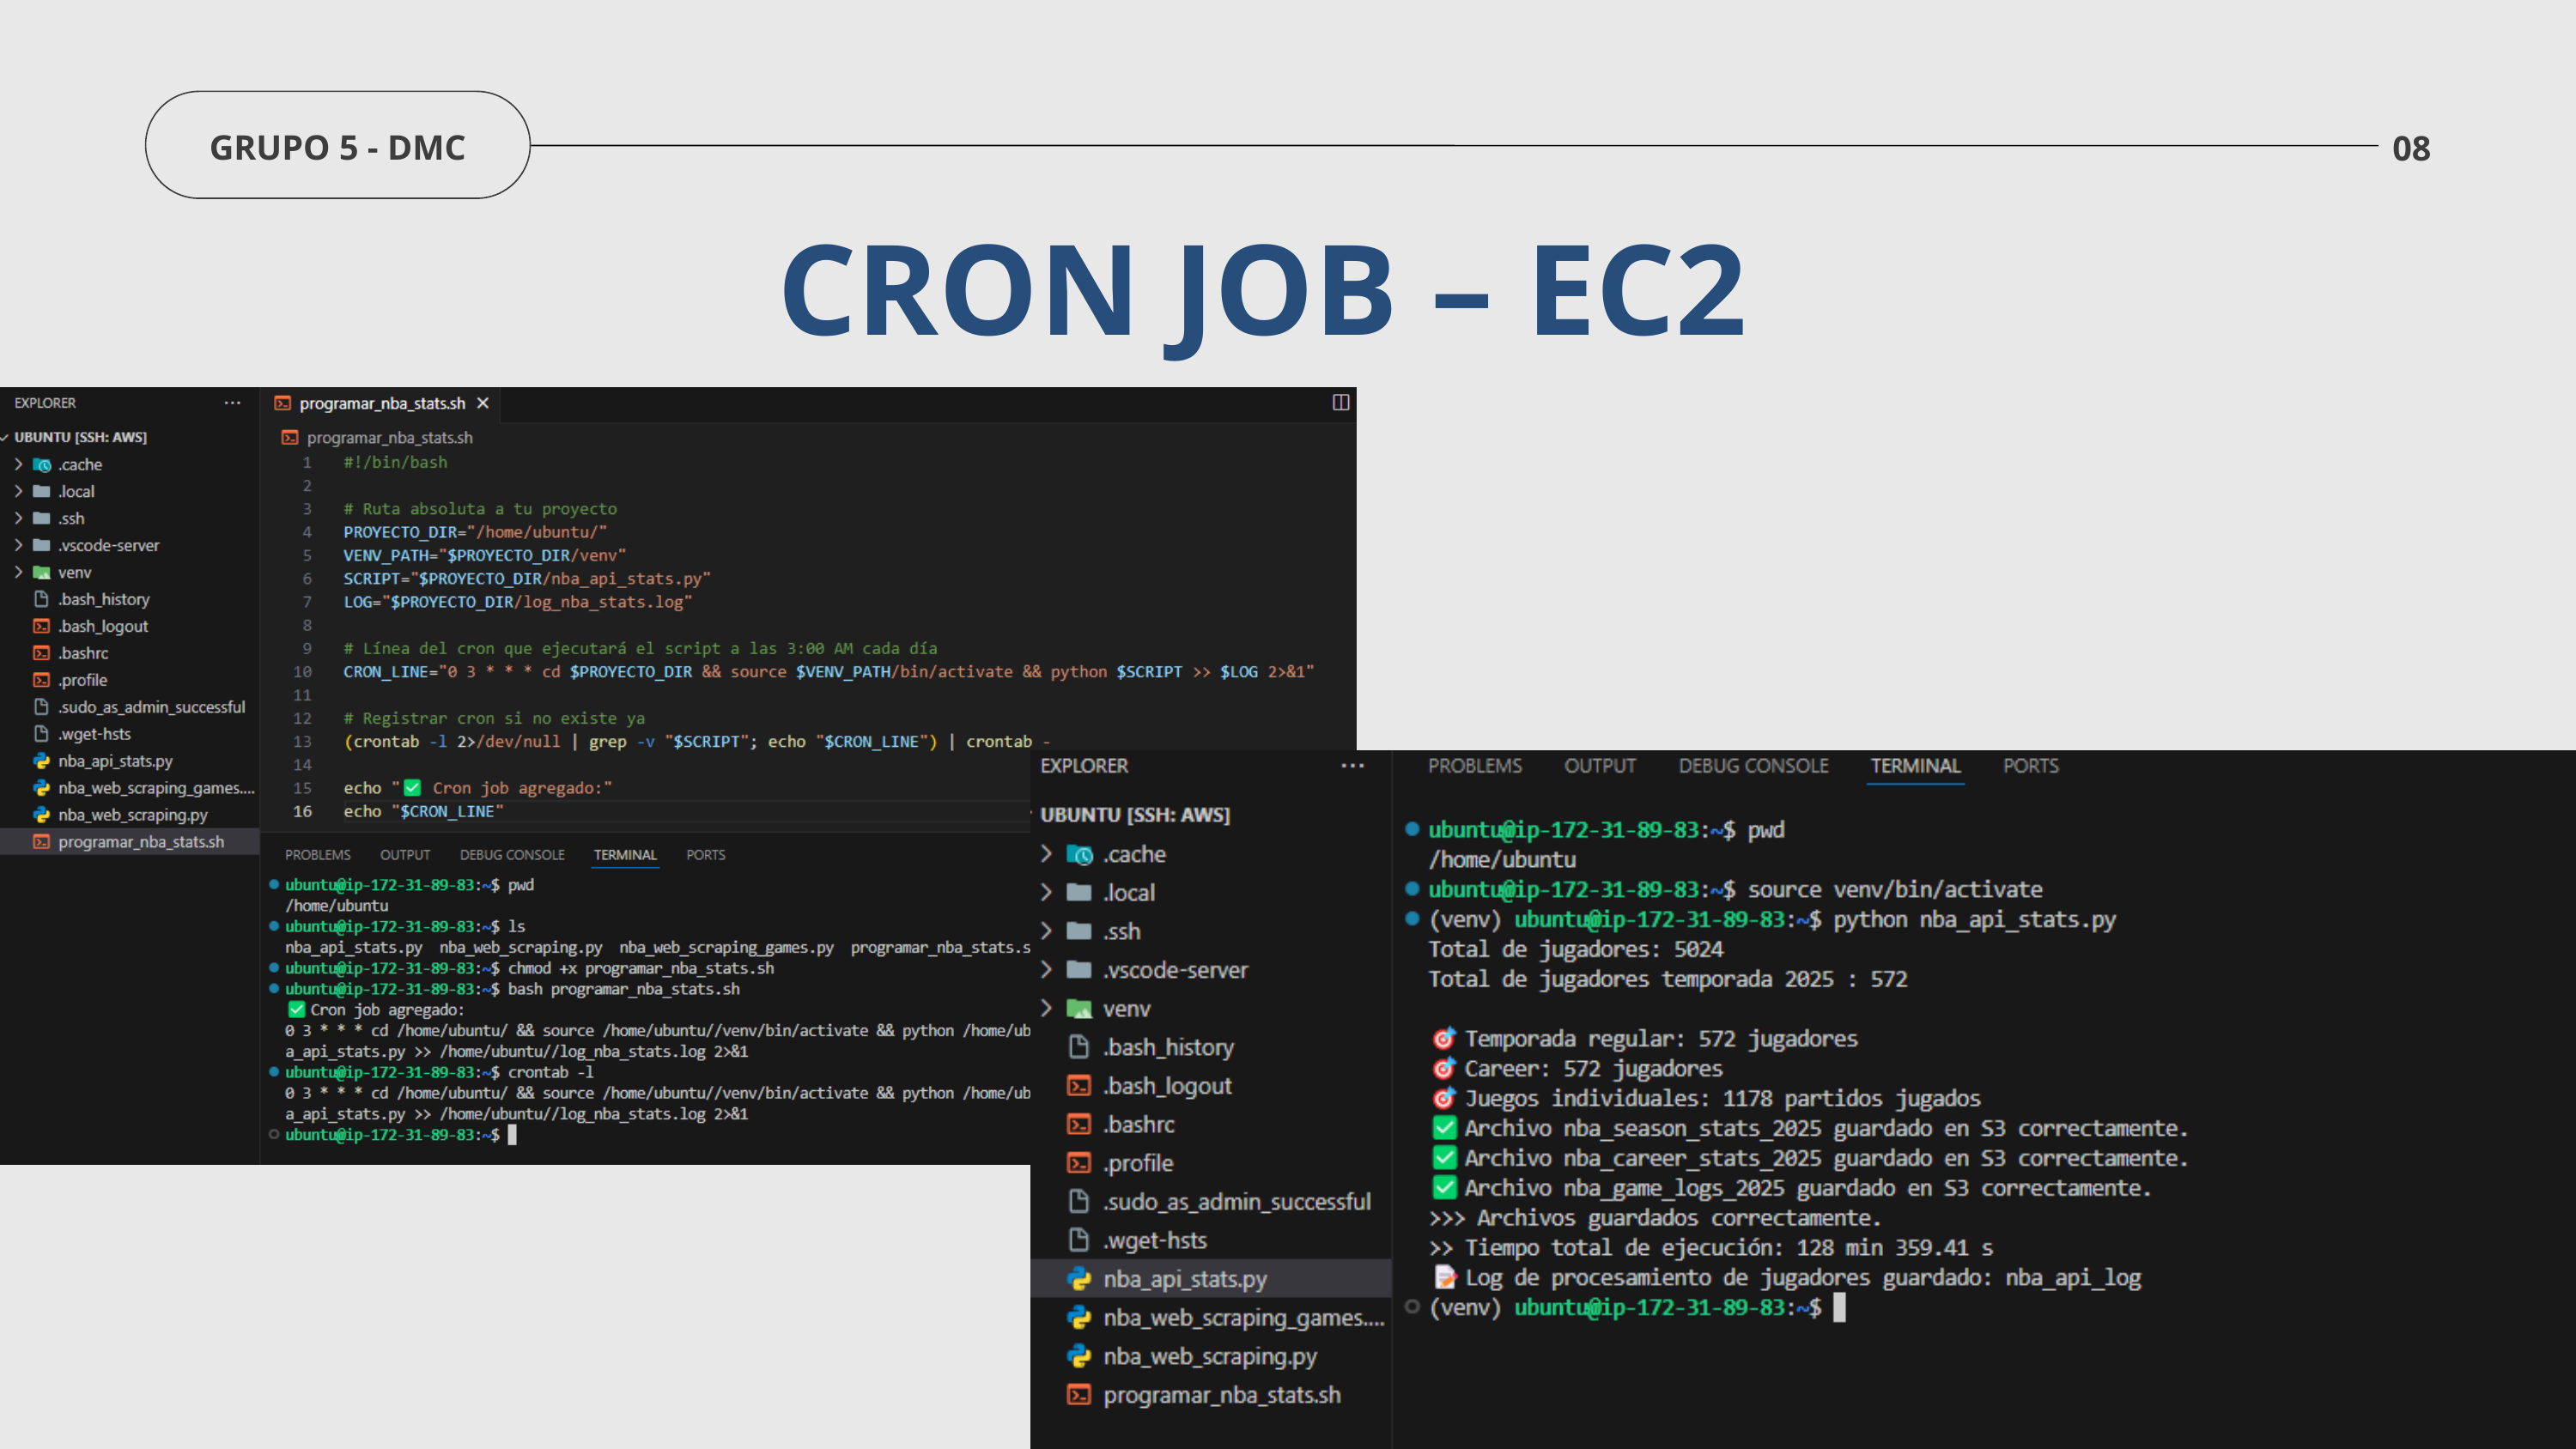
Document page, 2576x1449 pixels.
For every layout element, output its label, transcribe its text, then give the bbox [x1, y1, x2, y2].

picture [0, 386, 2576, 1449]
text_box CRON JOB – EC2 [118, 188, 2406, 361]
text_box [144, 90, 532, 200]
text_box 08 [2379, 116, 2432, 167]
